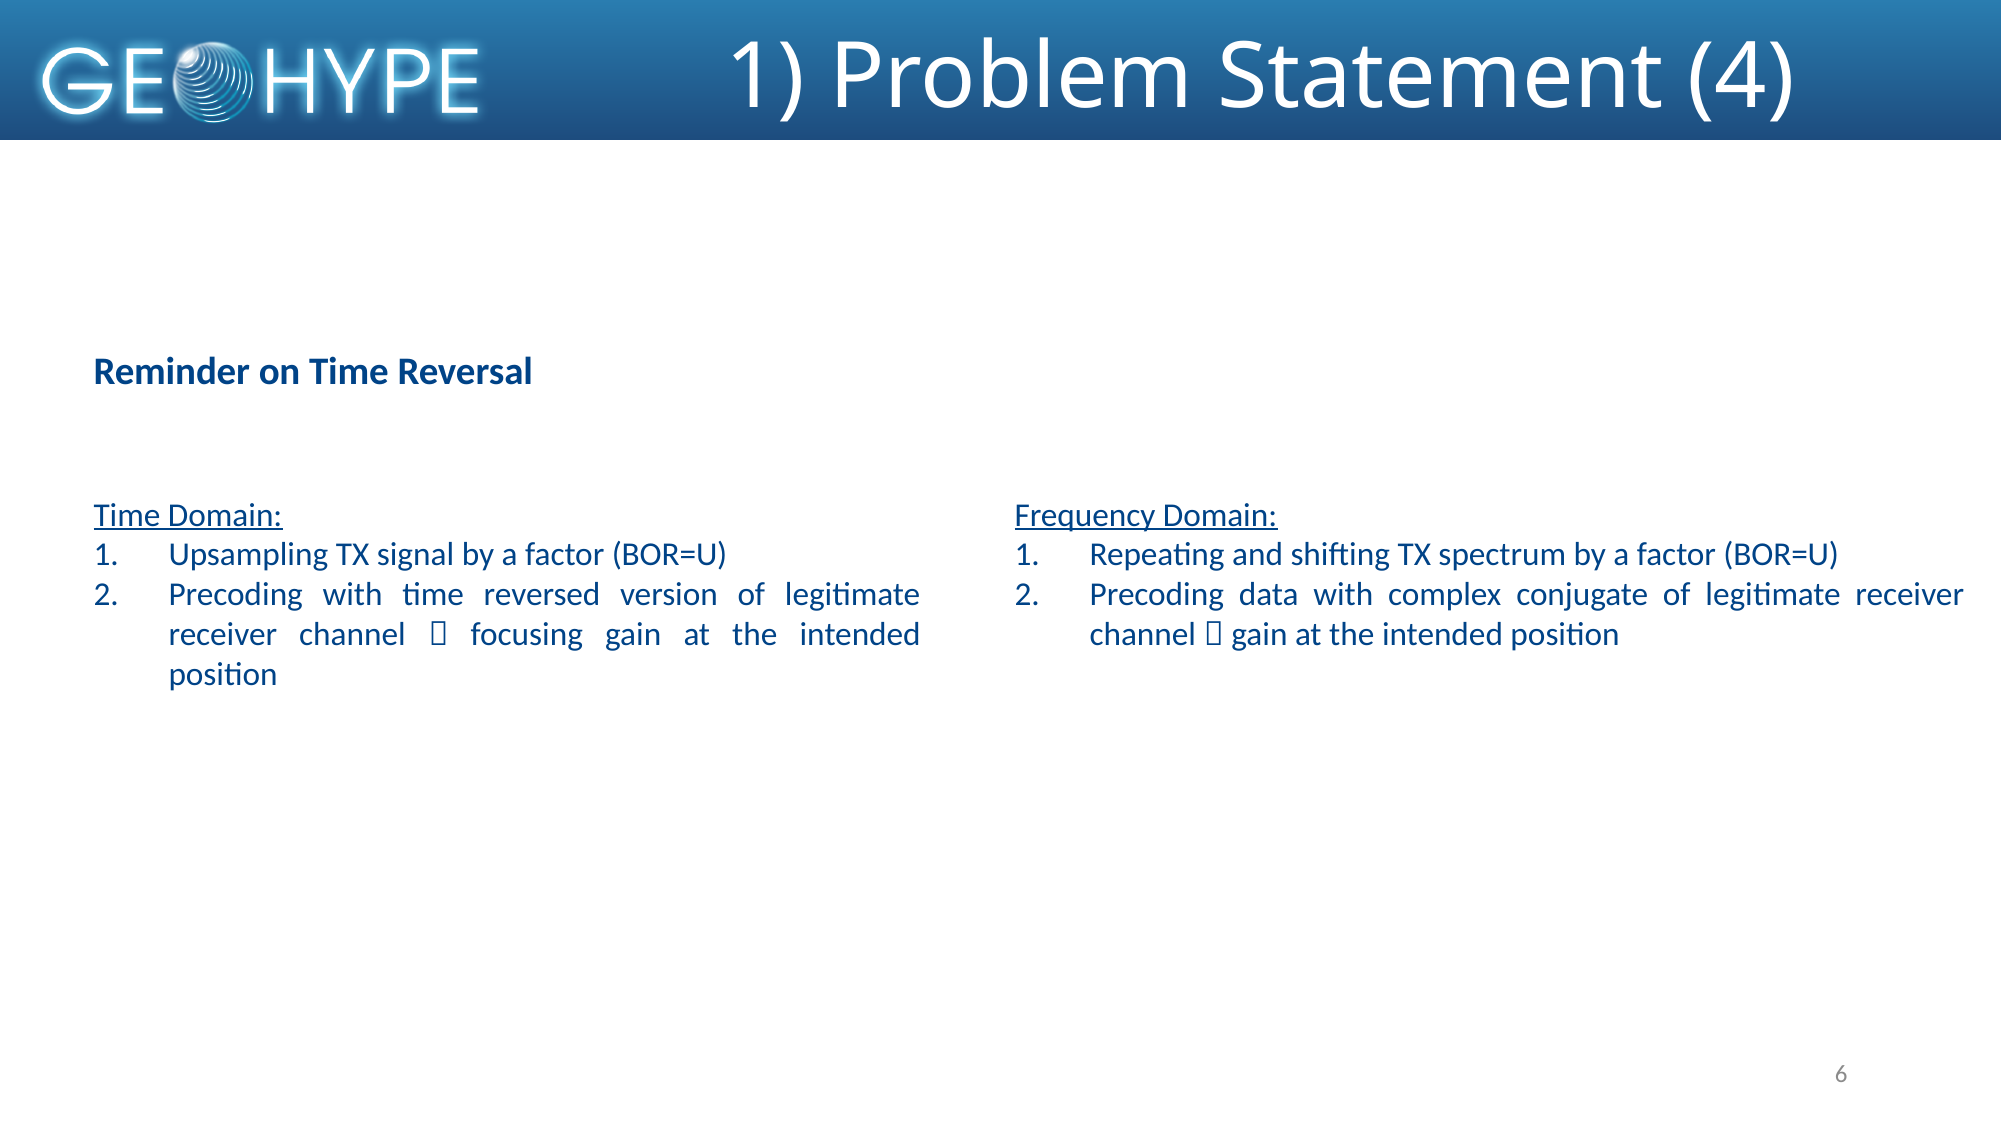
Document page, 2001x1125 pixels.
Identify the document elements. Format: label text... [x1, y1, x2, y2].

picture [22, 4, 518, 148]
title 1) Problem Statement (4) [548, 17, 1973, 140]
slide_number 6 [1412, 1042, 1863, 1103]
text_box Reminder on Time Reversal [78, 338, 1018, 520]
